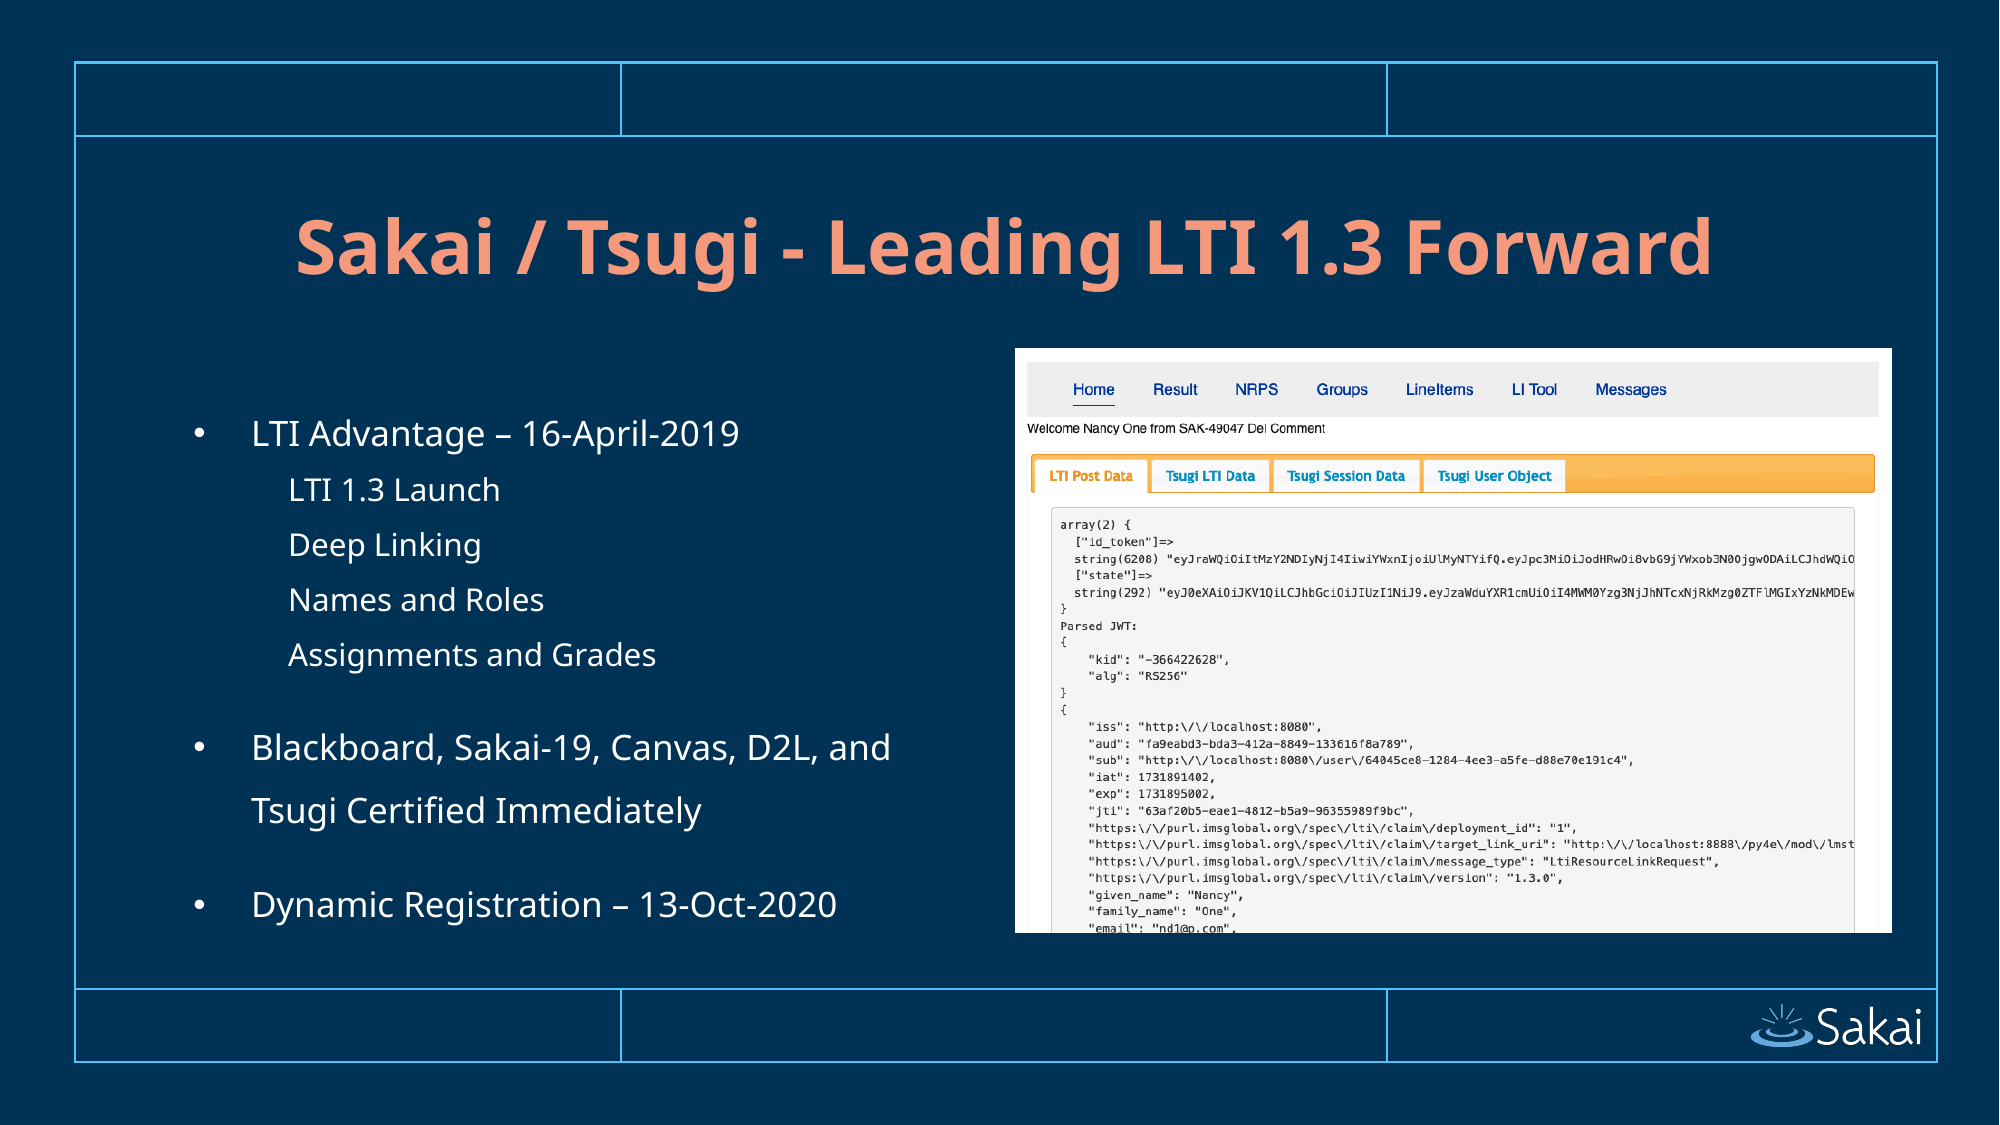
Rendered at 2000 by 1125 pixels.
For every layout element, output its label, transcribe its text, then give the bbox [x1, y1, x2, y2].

list LTI Advantage – 16-April-2019 LTI 1.3 Launch Deep Linking Names and Roles Assignments and Grades Blackboard, Sakai-19, Canvas, D2L, and Tsugi Certified Immediately Dynamic Registration – 13-Oct-2020 [161, 378, 924, 938]
title Sakai / Tsugi - Leading LTI 1.3 Forward [74, 136, 1938, 365]
picture [1015, 348, 1892, 933]
picture [1748, 1000, 1923, 1052]
